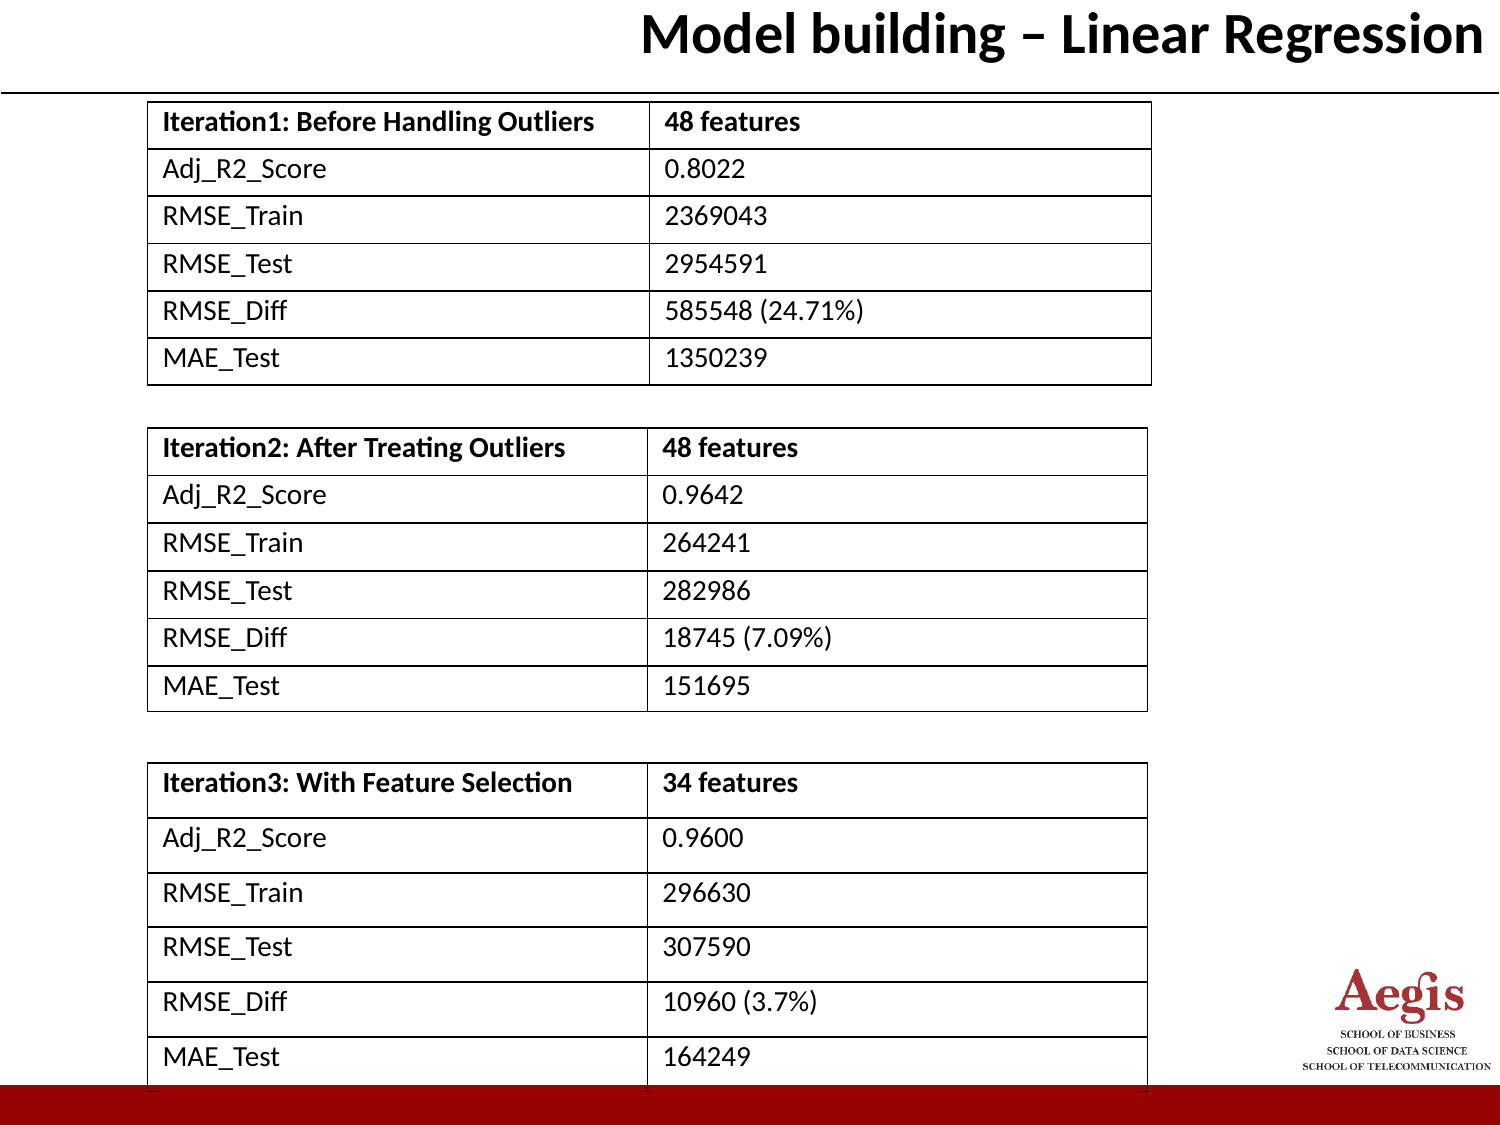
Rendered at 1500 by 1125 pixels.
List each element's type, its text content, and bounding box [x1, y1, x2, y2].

table_cell RMSE_Train [148, 874, 647, 926]
table_cell 282986 [648, 572, 1147, 618]
table_cell 264241 [648, 524, 1147, 570]
table_cell Adj_R2_Score [148, 476, 647, 522]
table_header Iteration1: Before Handling Outliers [148, 103, 649, 148]
table_cell MAE_Test [148, 339, 649, 384]
table_cell 0.9642 [648, 476, 1147, 522]
table_cell RMSE_Train [148, 524, 647, 570]
table_cell RMSE_Test [148, 572, 647, 618]
table_cell 10960 (3.7%) [648, 983, 1147, 1036]
table_cell 585548 (24.71%) [650, 292, 1151, 337]
table_header Iteration2: After Treating Outliers [148, 429, 647, 475]
table_cell 18745 (7.09%) [648, 619, 1147, 665]
table_cell RMSE_Test [148, 928, 647, 981]
table_cell 0.9600 [648, 819, 1147, 872]
table_header 34 features [648, 764, 1147, 817]
table_cell Adj_R2_Score [148, 819, 647, 872]
table_cell 164249 [648, 1038, 1147, 1091]
table_cell RMSE_Diff [148, 983, 647, 1036]
table_cell RMSE_Diff [148, 619, 647, 665]
picture [1303, 969, 1491, 1070]
table_cell MAE_Test [148, 667, 647, 711]
table_cell 1350239 [650, 339, 1151, 384]
table_cell Adj_R2_Score [148, 150, 649, 195]
table_cell RMSE_Diff [148, 292, 649, 337]
table_header Model building – Linear Regression [1, 4, 1499, 92]
table_cell 296630 [648, 874, 1147, 926]
table_cell 0.8022 [650, 150, 1151, 195]
table_header 48 features [650, 103, 1151, 148]
table_cell 151695 [648, 667, 1147, 711]
table_cell 2954591 [650, 244, 1151, 290]
table_cell RMSE_Train [148, 197, 649, 243]
table_cell RMSE_Test [148, 244, 649, 290]
table_header Iteration3: With Feature Selection [148, 764, 647, 817]
table_cell 2369043 [650, 197, 1151, 243]
table_header 48 features [648, 429, 1147, 475]
table_cell 307590 [648, 928, 1147, 981]
table_cell MAE_Test [148, 1038, 647, 1091]
